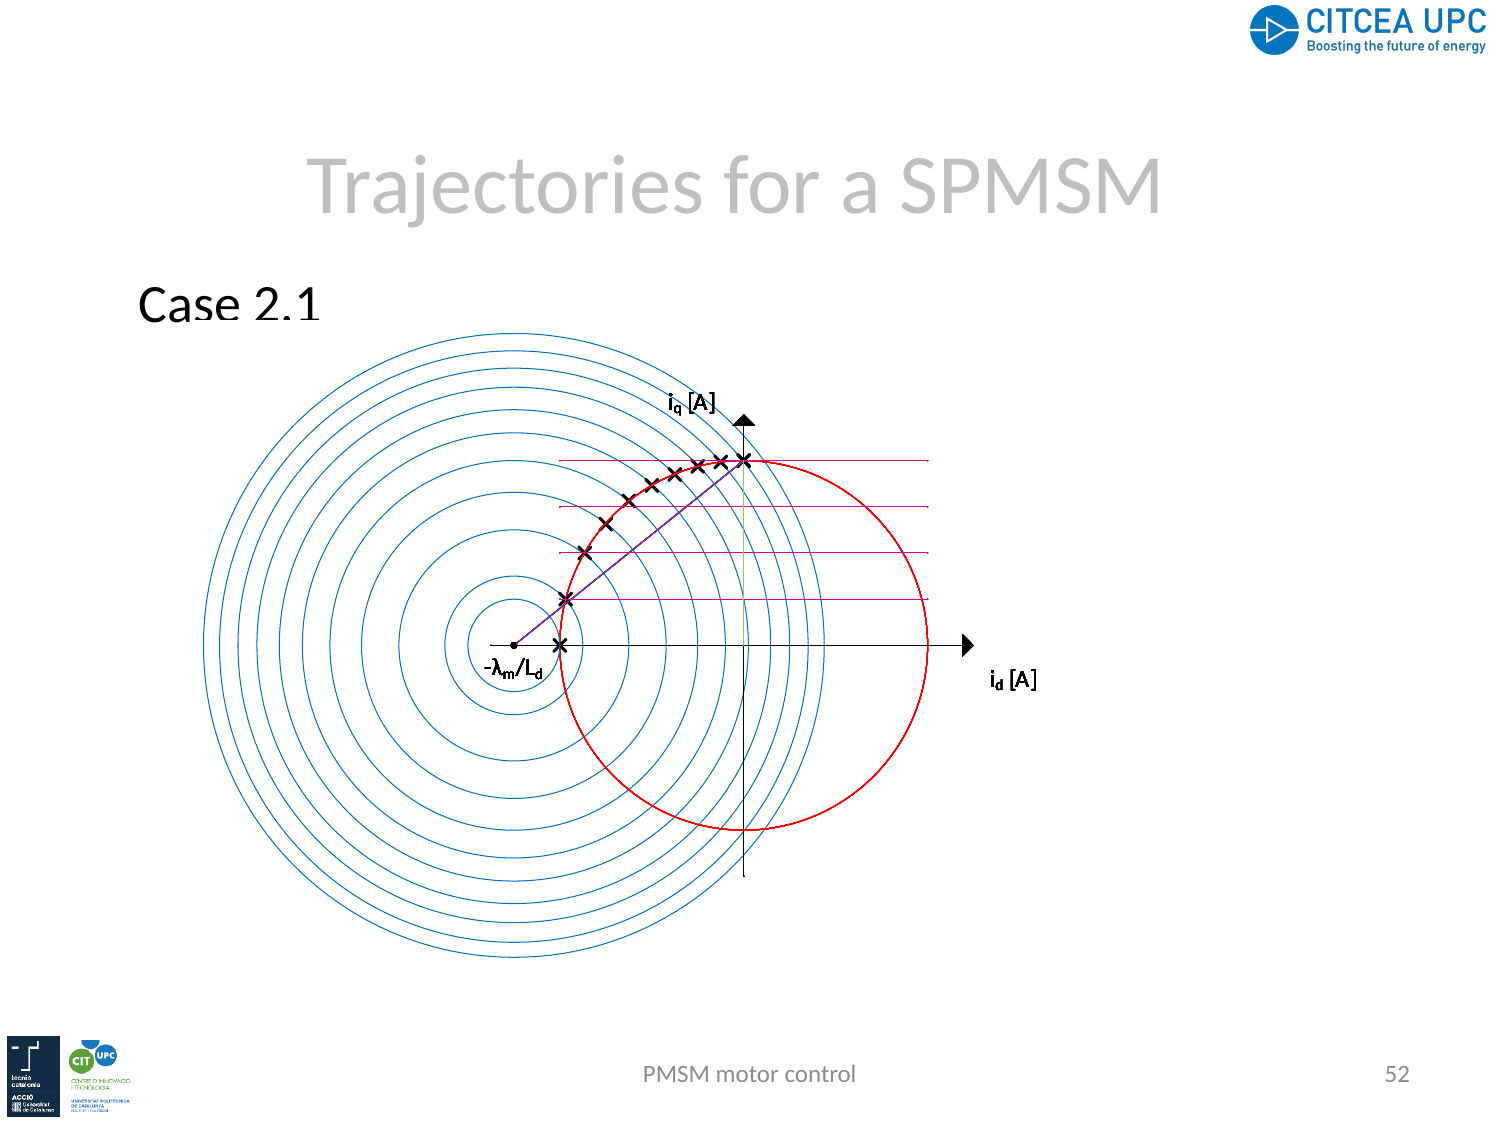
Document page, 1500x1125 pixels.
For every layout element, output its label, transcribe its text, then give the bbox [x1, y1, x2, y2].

picture [185, 315, 1297, 971]
slide_number 52 [1074, 1042, 1425, 1103]
footer PMSM motor control [512, 1042, 988, 1103]
picture [1250, 5, 1497, 60]
picture [5, 1034, 61, 1118]
text_box Trajectories for a SPMSM [54, 97, 1418, 262]
list Case 2.1 [54, 262, 1418, 970]
picture [64, 1039, 136, 1118]
